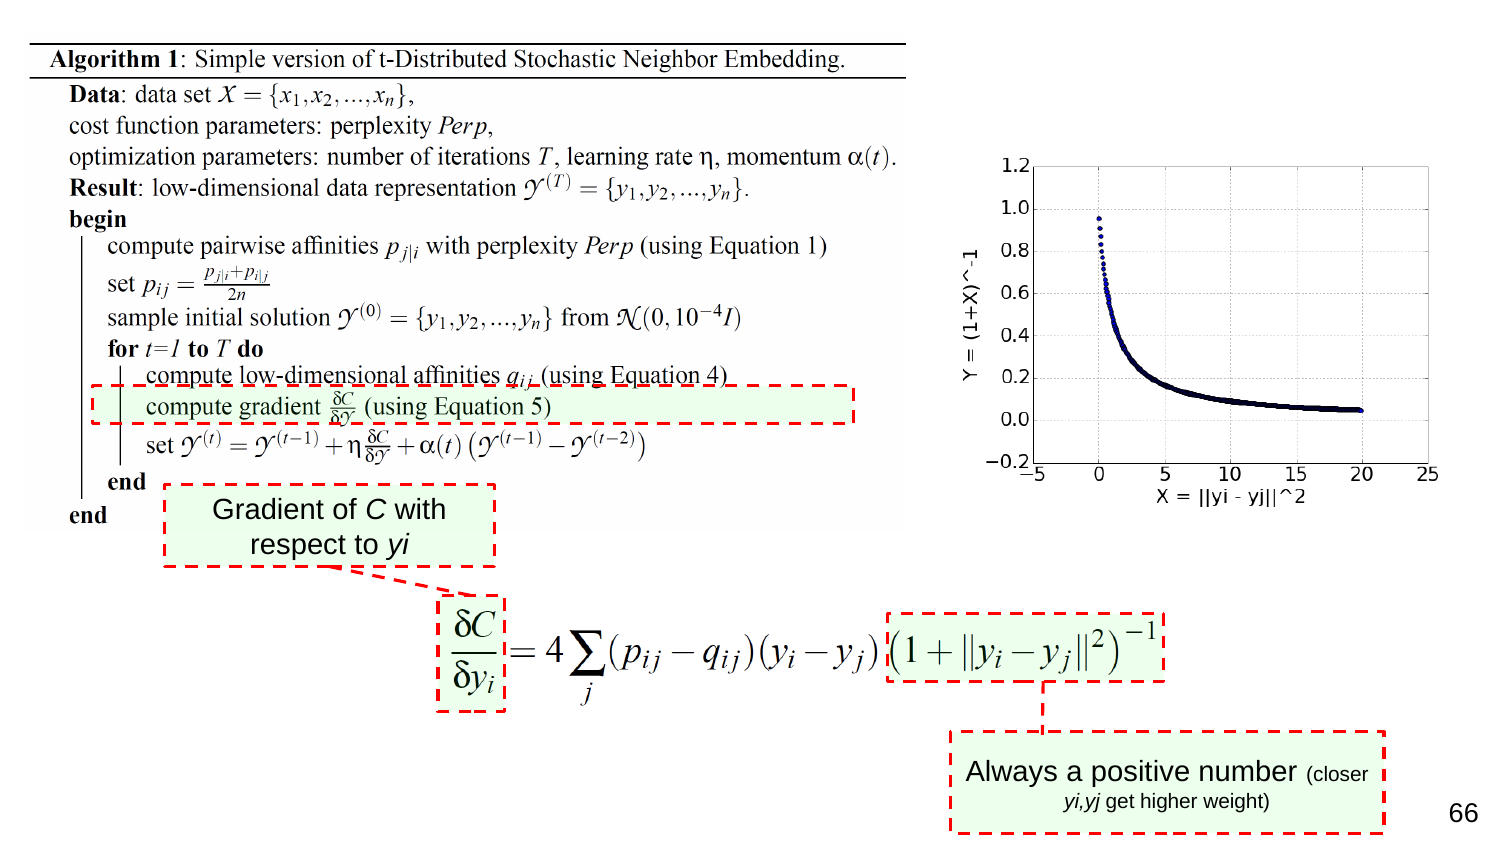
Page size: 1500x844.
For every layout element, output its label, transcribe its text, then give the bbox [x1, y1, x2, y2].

text_box Always a positive number (closer yi,yj get higher weight) [950, 731, 1384, 834]
picture [437, 605, 1164, 713]
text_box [329, 566, 472, 596]
text_box [473, 595, 505, 604]
slide_number 66 [1403, 779, 1494, 844]
picture [957, 151, 1444, 513]
picture [23, 34, 906, 533]
text_box Gradient of C with respect to yi [164, 541, 495, 567]
